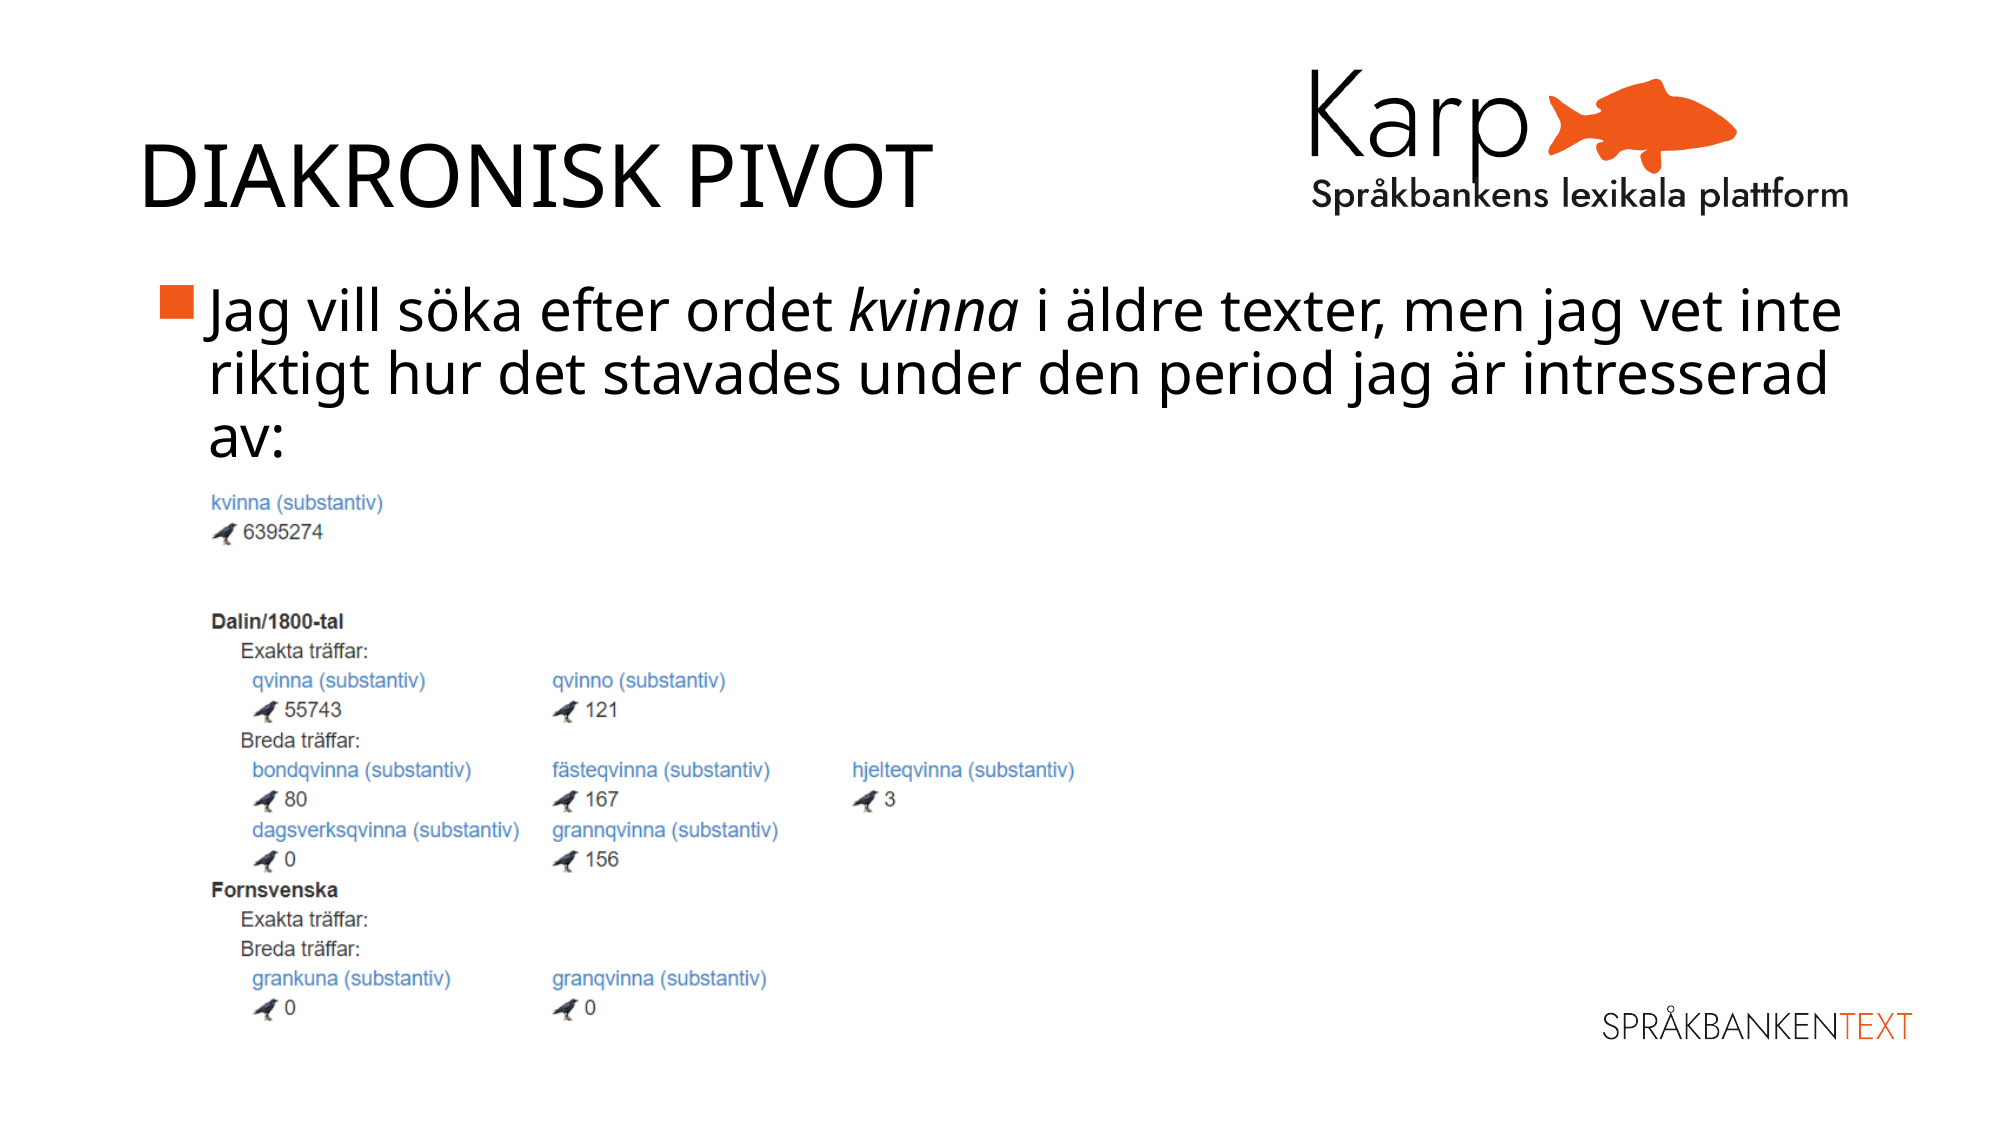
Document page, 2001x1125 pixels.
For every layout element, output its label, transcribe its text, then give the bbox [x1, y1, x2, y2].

title Diakronisk pivot [137, 109, 1863, 236]
list Jag vill söka efter ordet kvinna i äldre texter, men jag vet inte riktigt hur det stavades under den period jag är intresserad av: [137, 281, 1861, 904]
picture [1600, 998, 1959, 1125]
picture [1300, 53, 1863, 234]
picture [201, 484, 1099, 1028]
